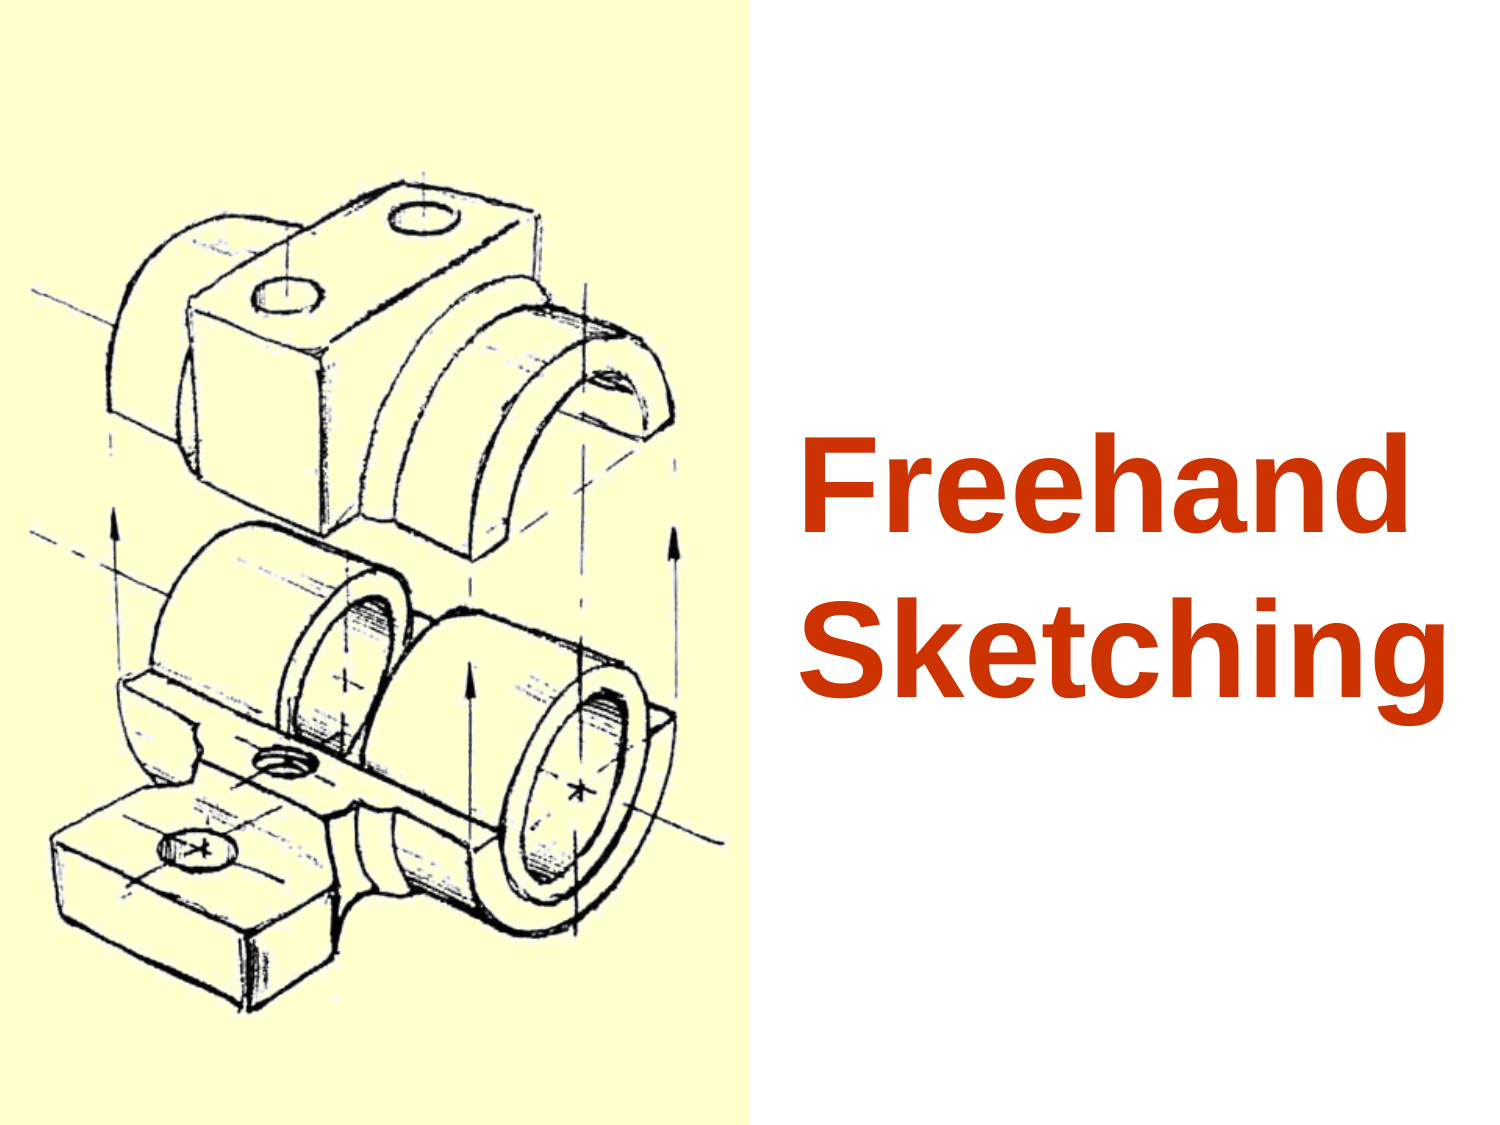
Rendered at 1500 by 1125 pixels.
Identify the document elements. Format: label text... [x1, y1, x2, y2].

picture [17, 169, 733, 1025]
text_box [0, 0, 750, 1125]
text_box Freehand Sketching [733, 380, 1469, 740]
